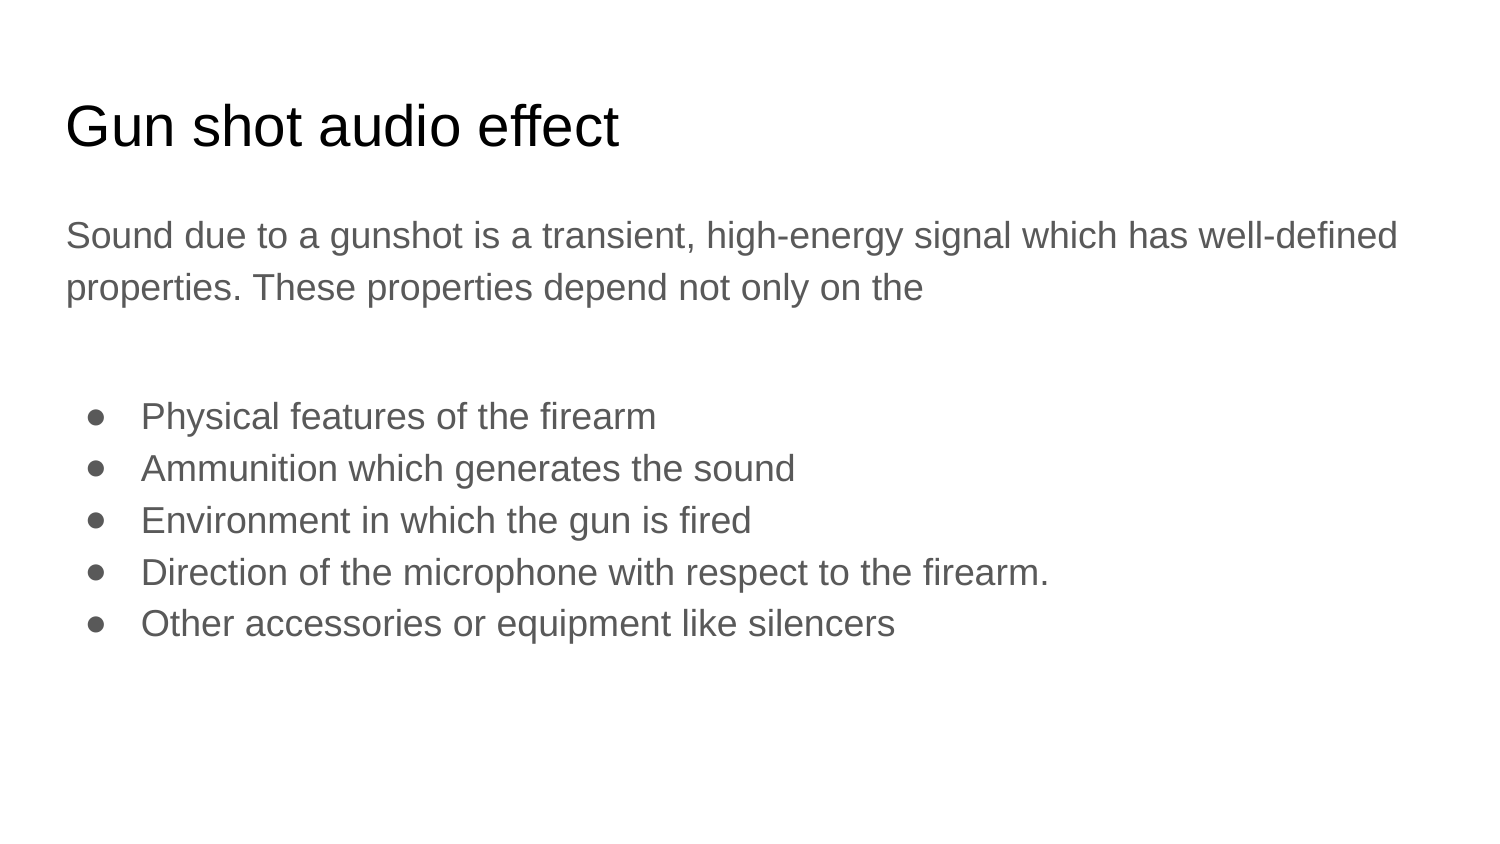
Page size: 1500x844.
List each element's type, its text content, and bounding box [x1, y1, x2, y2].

text_box Sound due to a gunshot is a transient, high-energy signal which has well-deﬁned properties. These properties depend not only on the Physical features of the ﬁrearm Ammunition which generates the sound Environment in which the gun is ﬁred Direction of the microphone with respect to the ﬁrearm. Other accessories or equipment like silencers [51, 189, 1449, 750]
text_box Gun shot audio effect [51, 72, 1449, 167]
